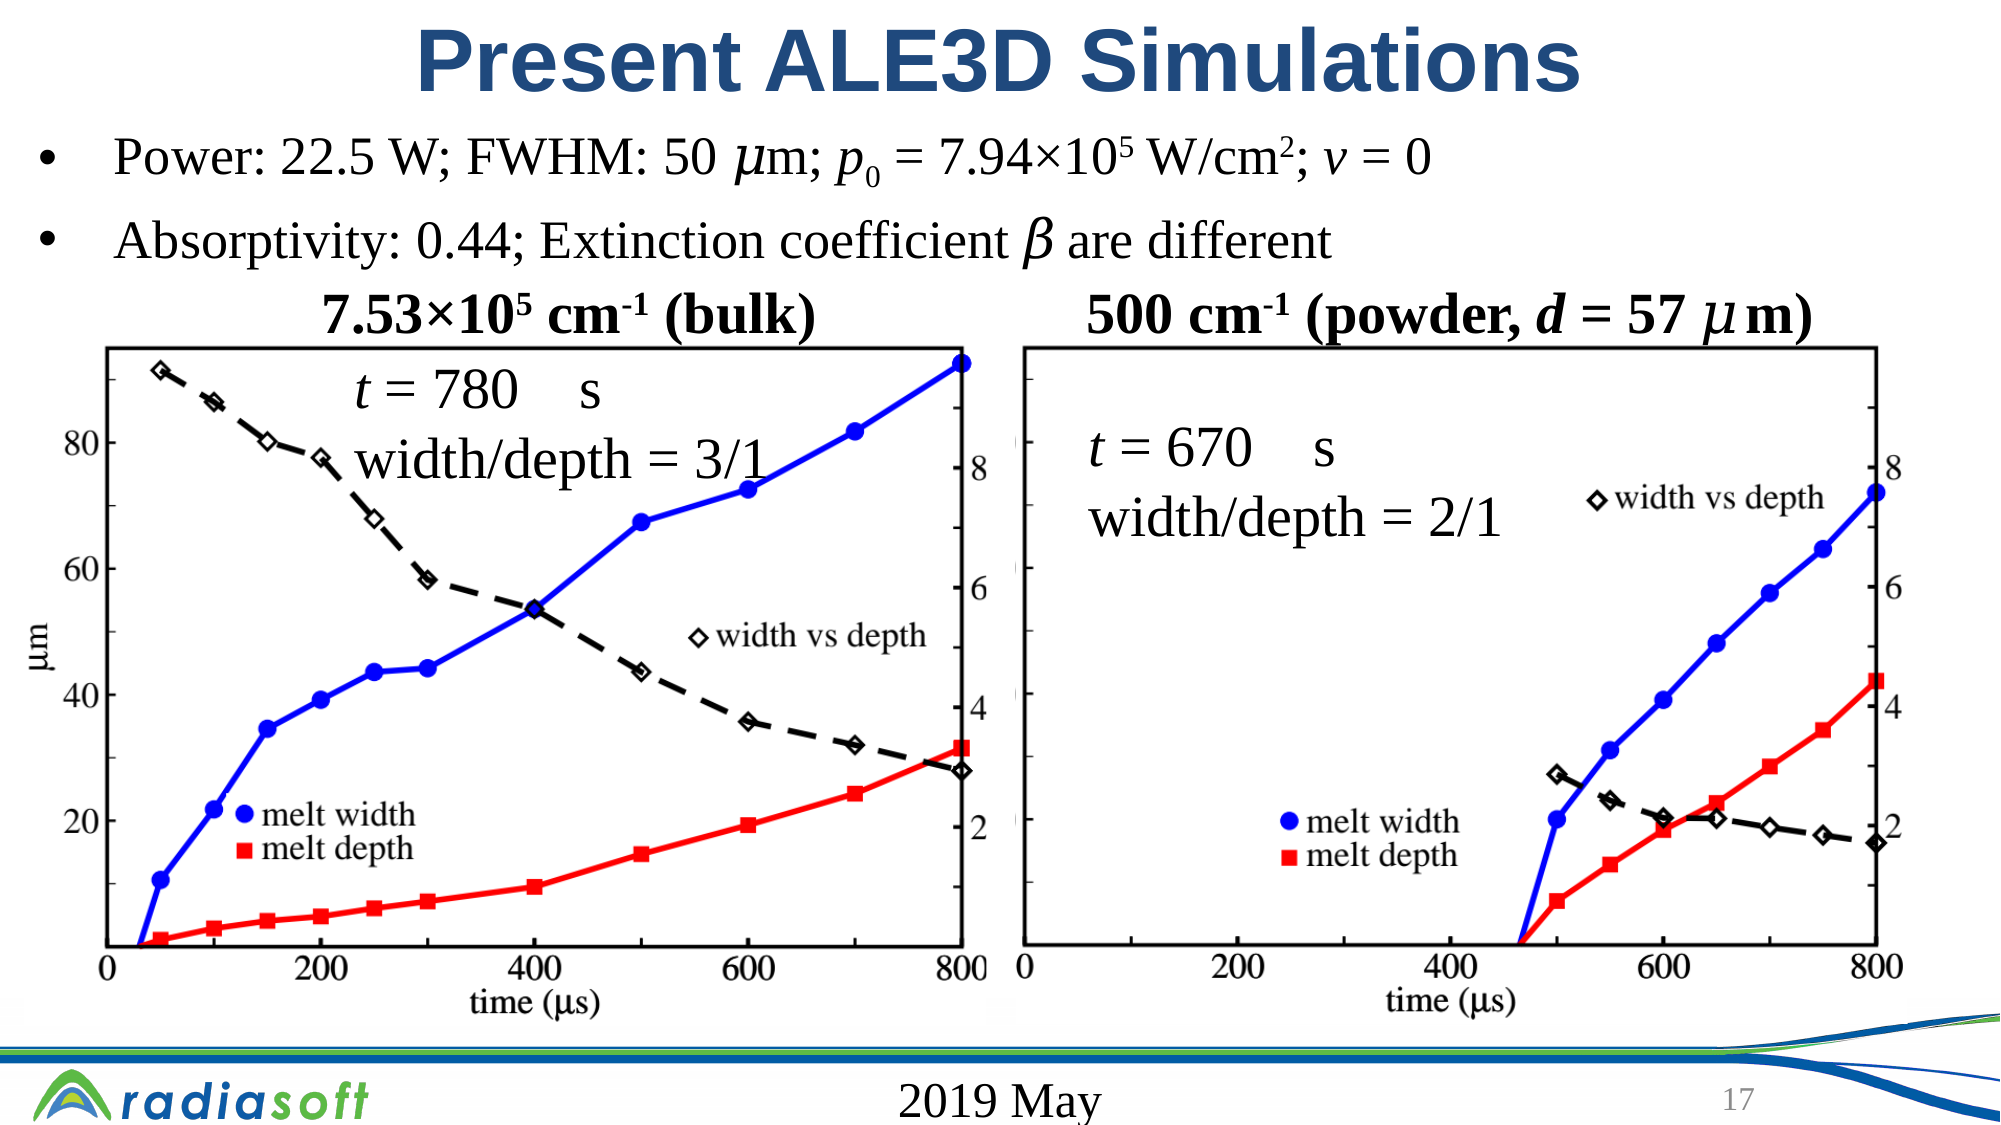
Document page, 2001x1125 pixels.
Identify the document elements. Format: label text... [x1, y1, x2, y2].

text_box 500 cm-1 (powder, d = 57 𝜇m) [1071, 267, 1829, 333]
title Present ALE3D Simulations [0, 0, 2000, 113]
text_box 7.53×105 cm-1 (bulk) [307, 267, 832, 333]
list Power: 22.5 W; FWHM: 50 𝜇m; p0 = 7.94×105 W/cm2; v = 0 Absorptivity: 0.44; Extinction coefficient 𝛽 are different [23, 112, 1977, 334]
slide_number 17 [1678, 1067, 1771, 1125]
picture [0, 335, 2000, 1125]
